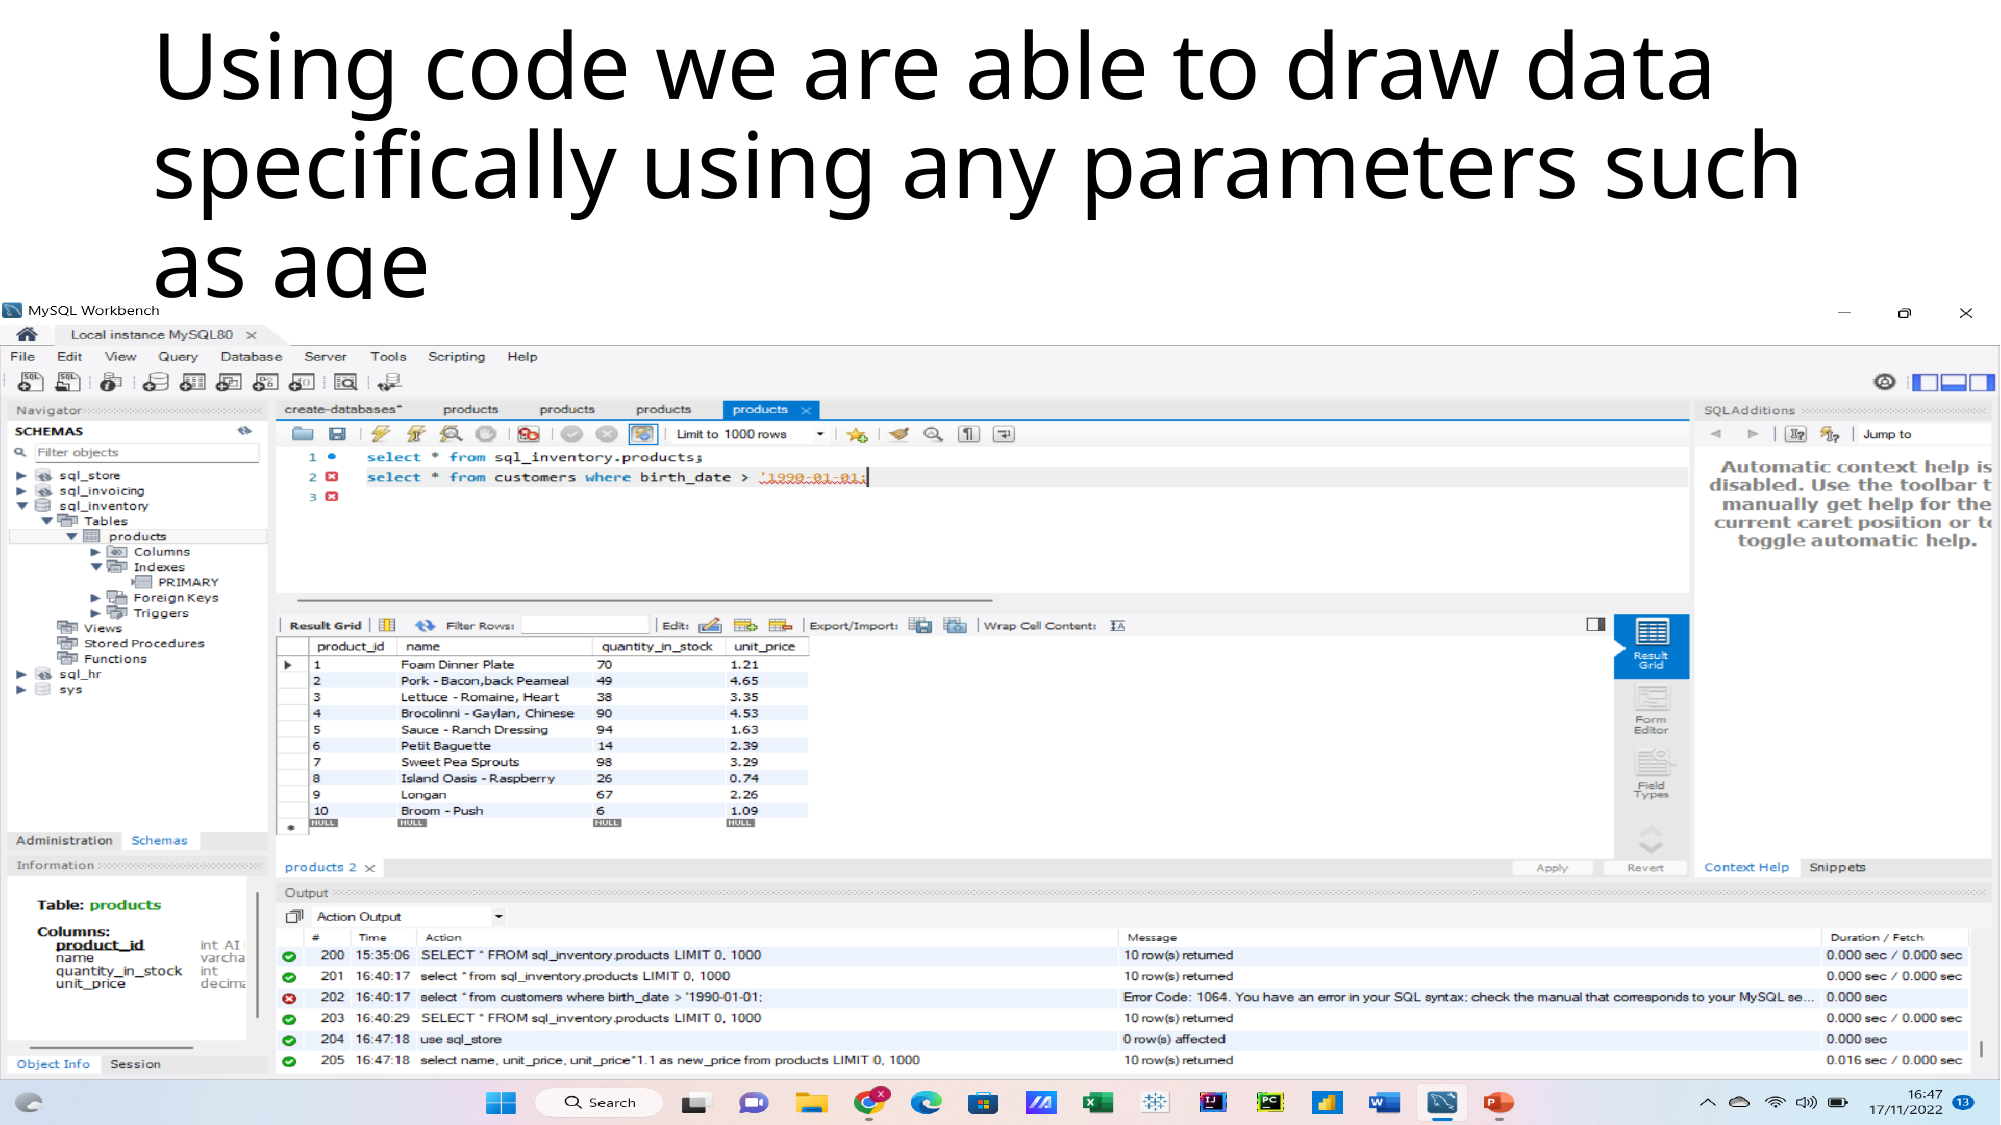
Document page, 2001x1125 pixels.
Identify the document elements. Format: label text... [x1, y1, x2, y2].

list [0, 299, 2000, 1125]
title Using code we are able to draw data specifically using any parameters such as age [137, 59, 1863, 278]
